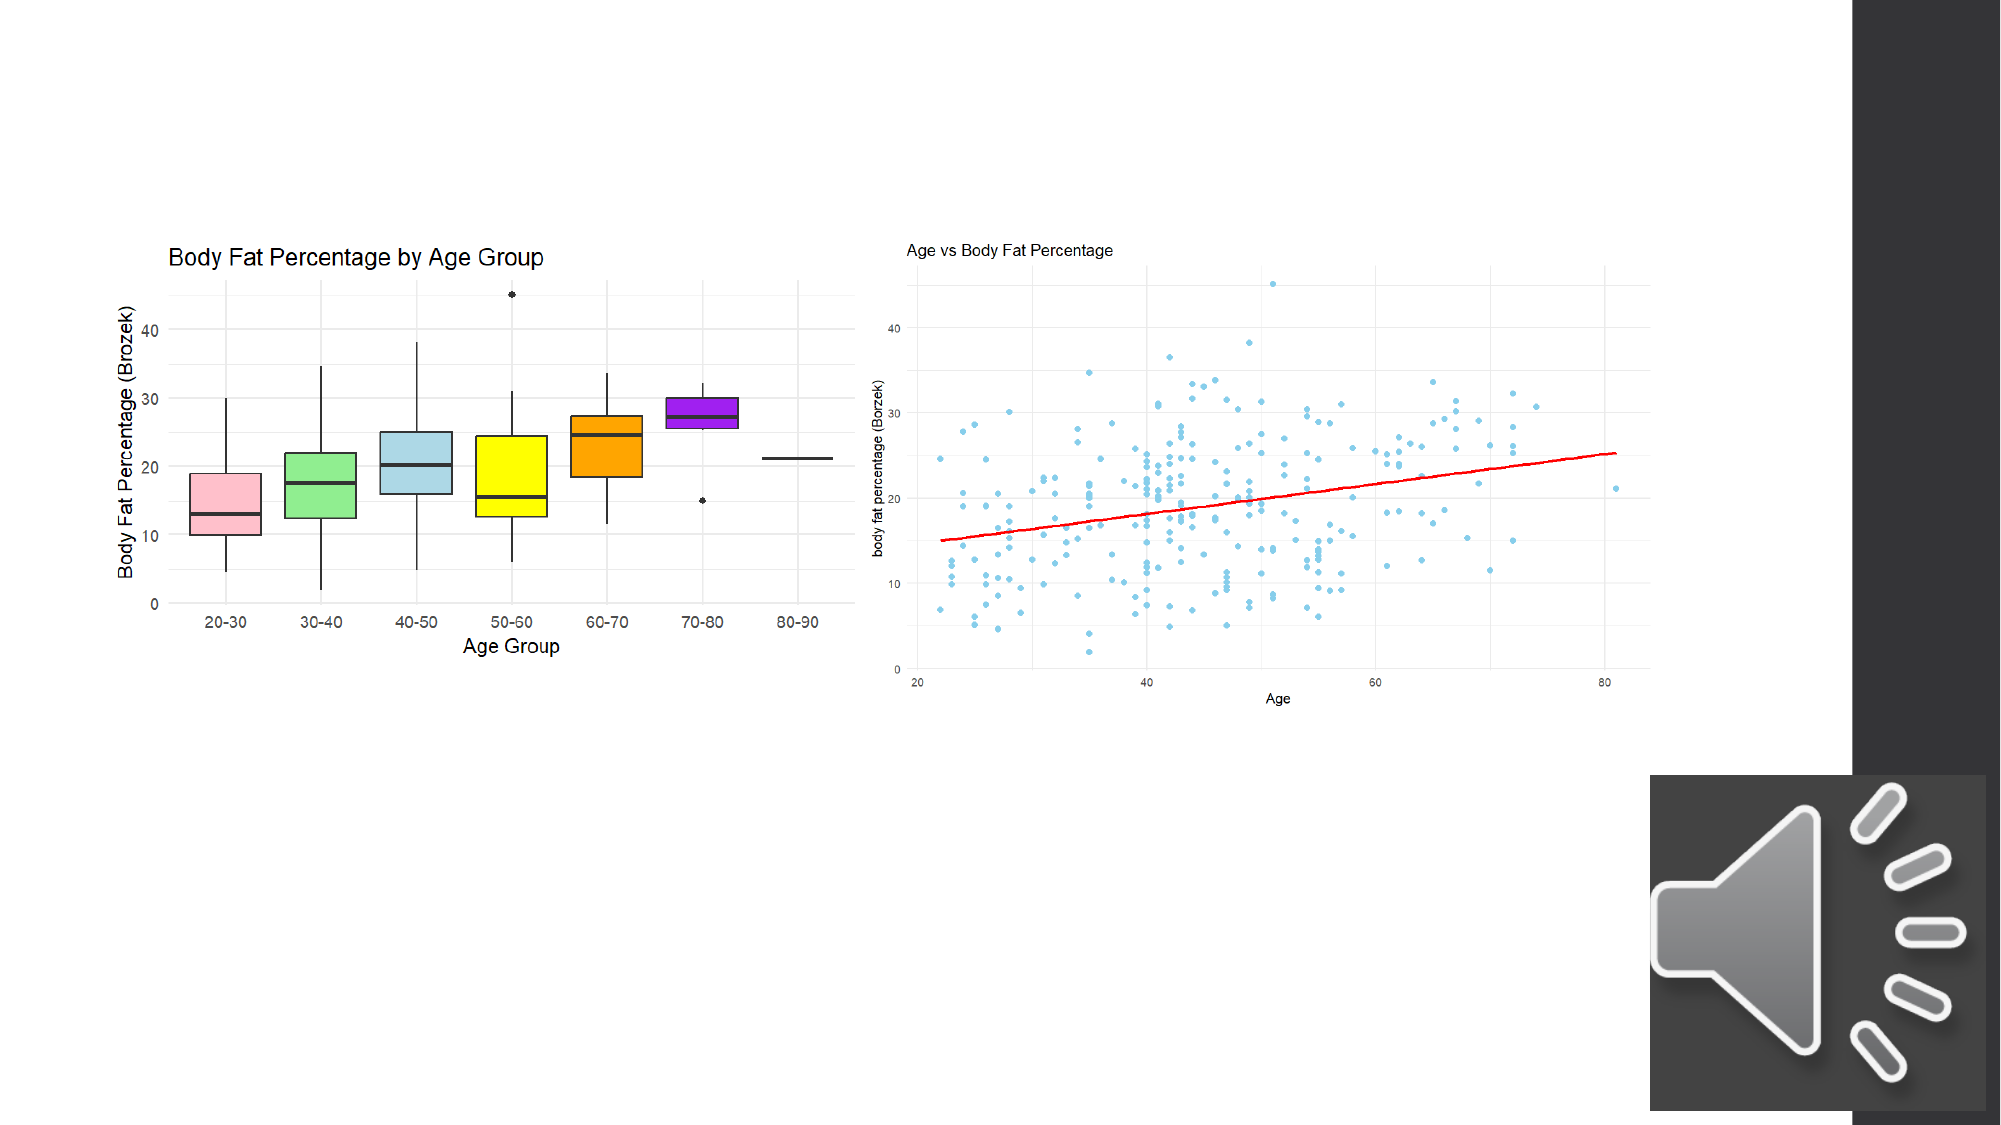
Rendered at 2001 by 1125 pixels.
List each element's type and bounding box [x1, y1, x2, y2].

picture [105, 236, 1657, 712]
picture [1648, 773, 1987, 1112]
